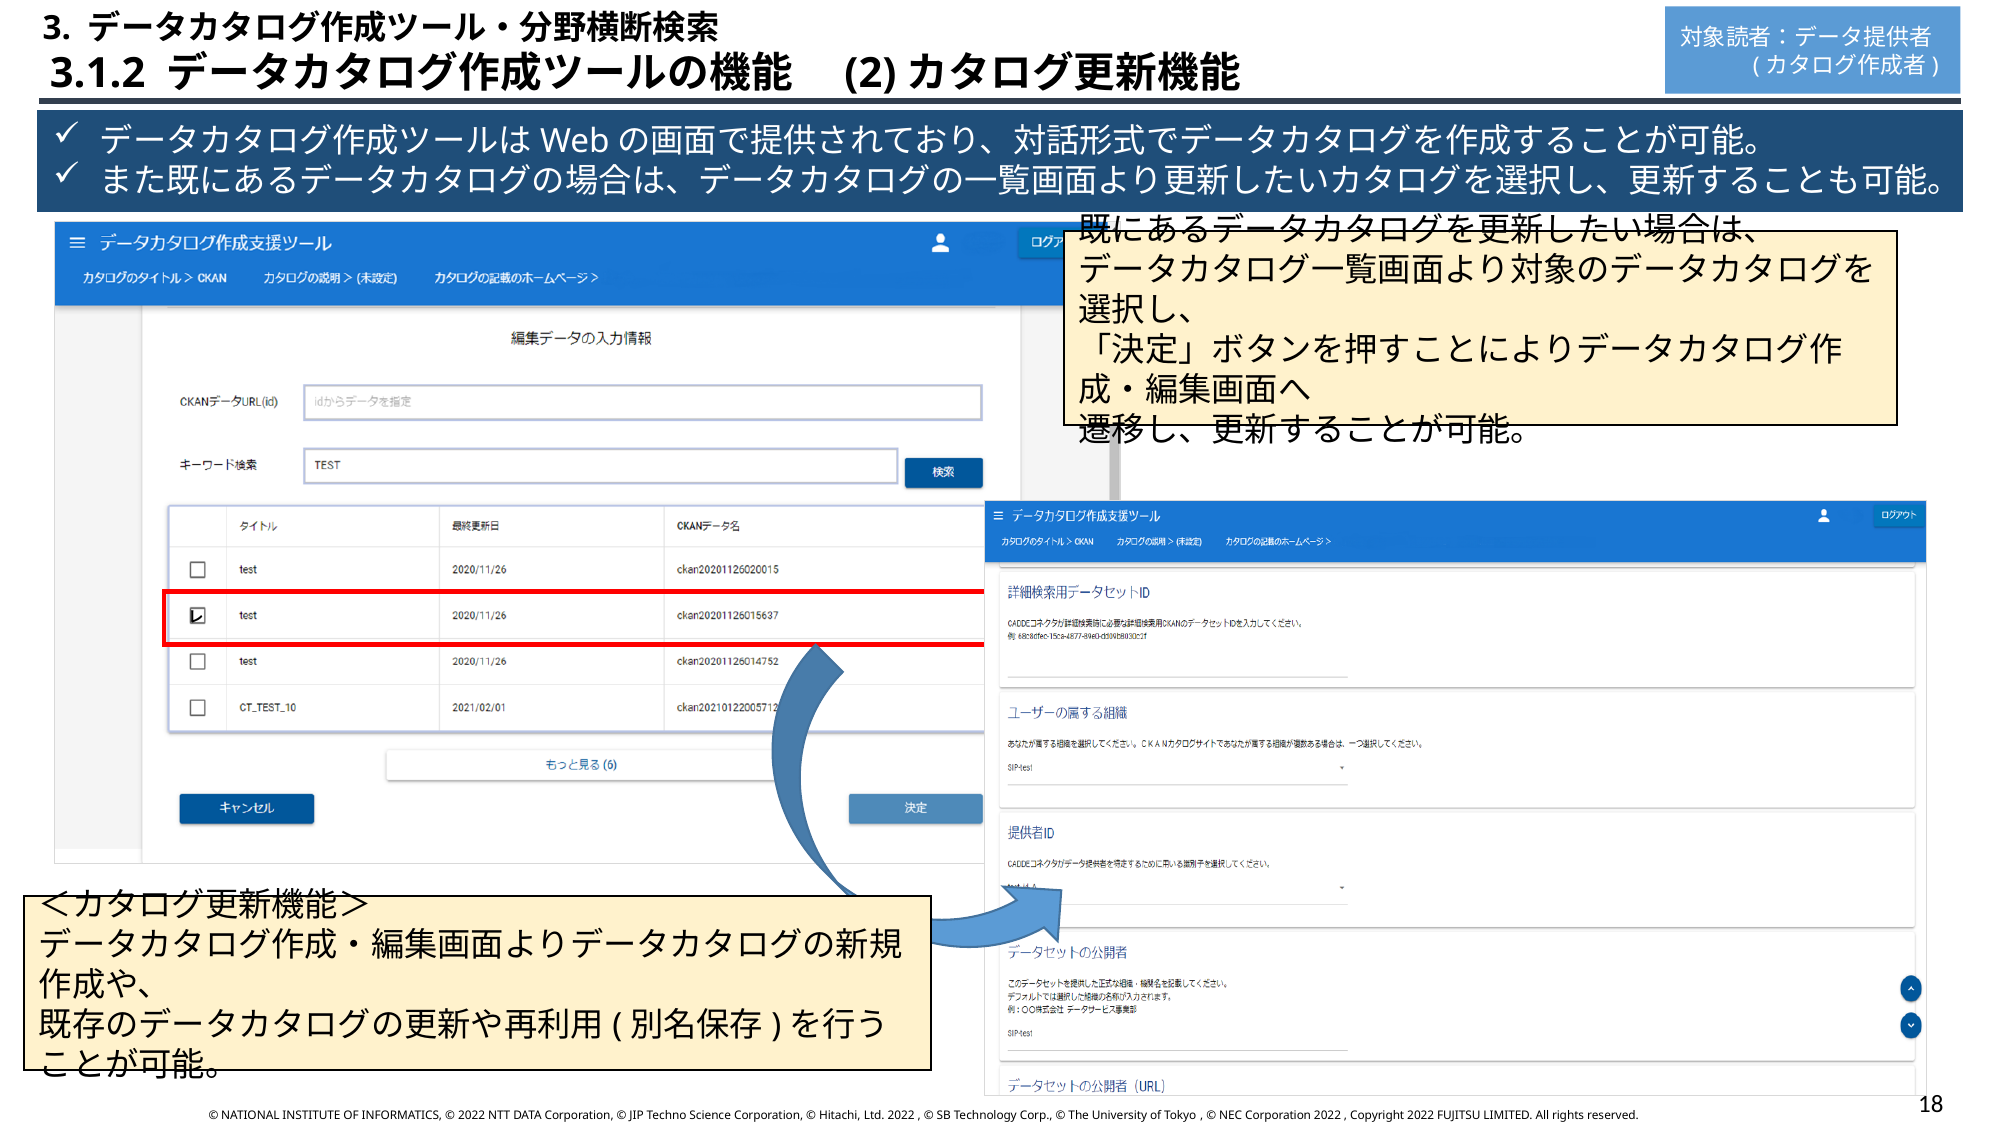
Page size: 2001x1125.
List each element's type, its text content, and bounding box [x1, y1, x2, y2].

text_box [932, 912, 984, 949]
text_box 対象読者：データ提供者 (カタログ作成者) [1665, 6, 1961, 94]
text_box 3. データカタログ作成ツール・分野横断検索 [24, 1, 1956, 83]
text_box ＜カタログ更新機能＞ データカタログ作成・編集画面よりデータカタログの新規作成や、 既存のデータカタログの更新や再利用(別名保存)を行うことが可能。 [23, 895, 932, 1071]
picture [54, 221, 1928, 1096]
text_box 3.1.2 データカタログ作成ツールの機能 (2)カタログ更新機能 [24, 38, 1987, 104]
text_box [815, 864, 857, 895]
text_box データカタログ作成ツールはWebの画面で提供されており、対話形式でデータカタログを作成することが可能。 また既にあるデータカタログの場合は、データカタログの一覧画面より更新したいカタログを選択し、更新することも可能。 [37, 111, 1963, 211]
text_box 既にあるデータカタログを更新したい場合は、 データカタログ一覧画面より対象のデータカタログを選択し、 「決定」ボタンを押すことによりデータカタログ作成・編集画面へ 遷移し、更新することが可能。 [1121, 230, 1898, 426]
